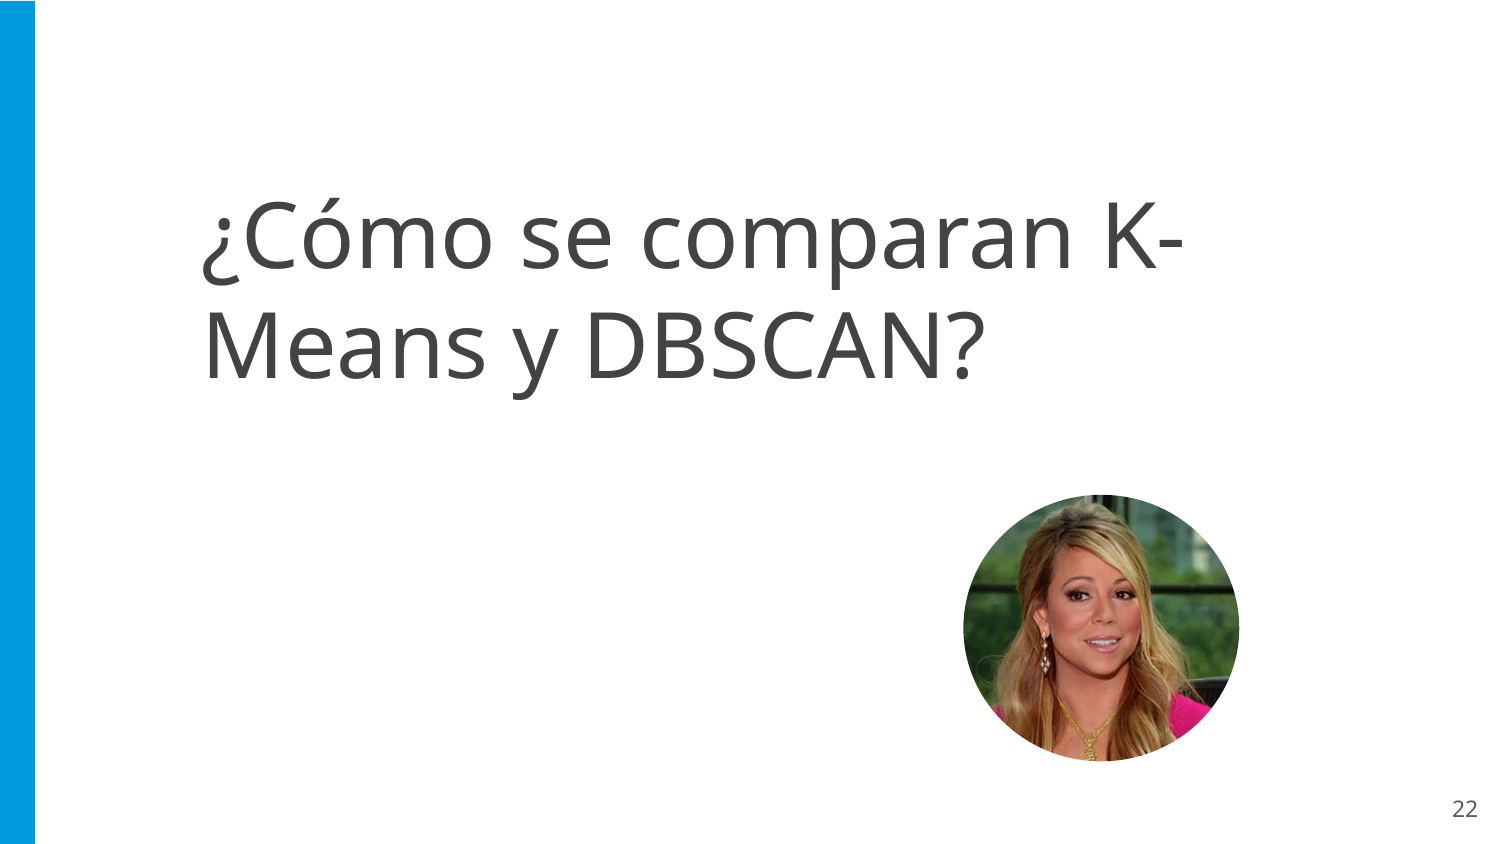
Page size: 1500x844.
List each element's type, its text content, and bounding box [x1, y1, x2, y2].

text_box ¿Cómo se comparan K-Means y DBSCAN? [186, 161, 1345, 442]
picture [963, 494, 1240, 762]
slide_number ‹#› [1403, 779, 1494, 844]
